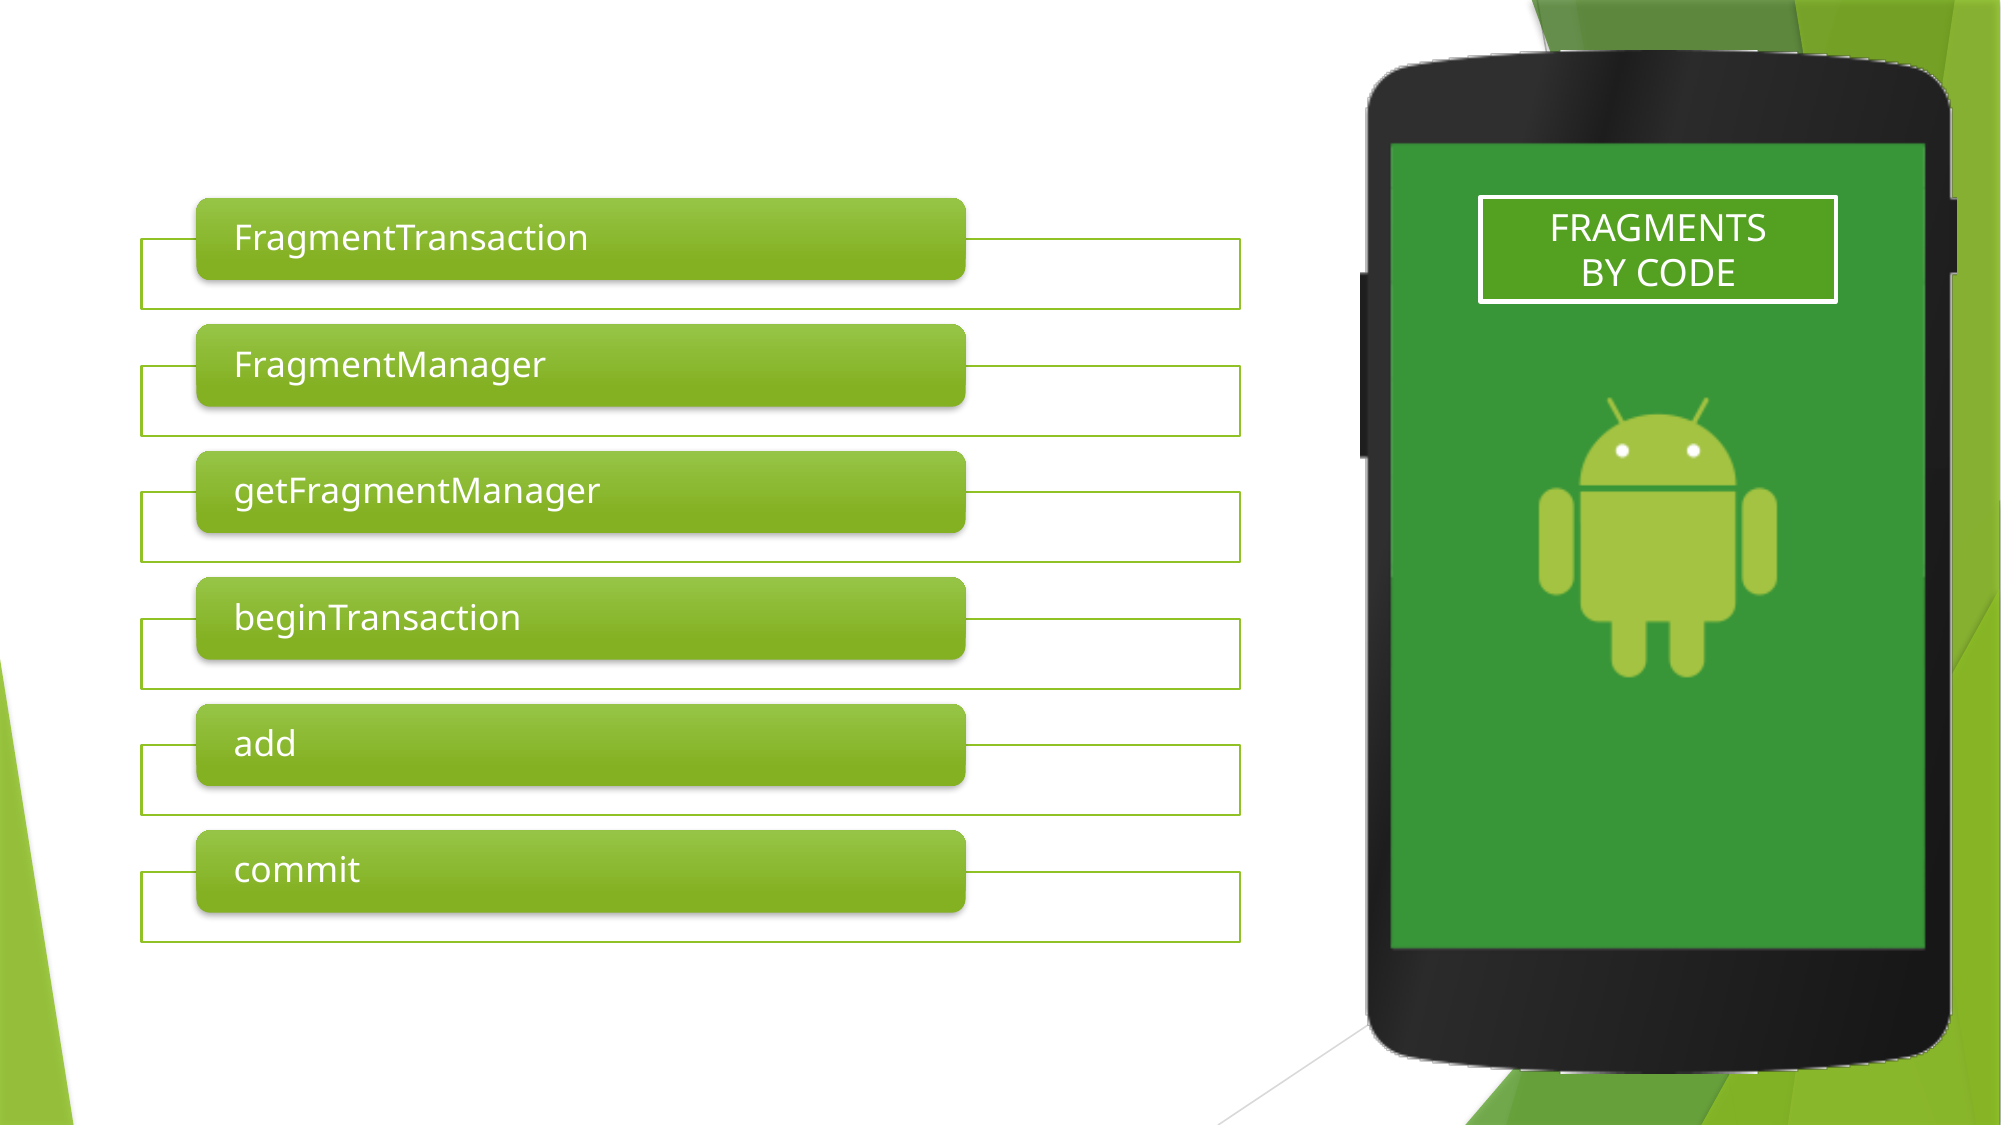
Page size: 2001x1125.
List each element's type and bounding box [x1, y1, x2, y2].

picture [1359, 50, 1957, 1075]
text_box [140, 196, 1241, 944]
